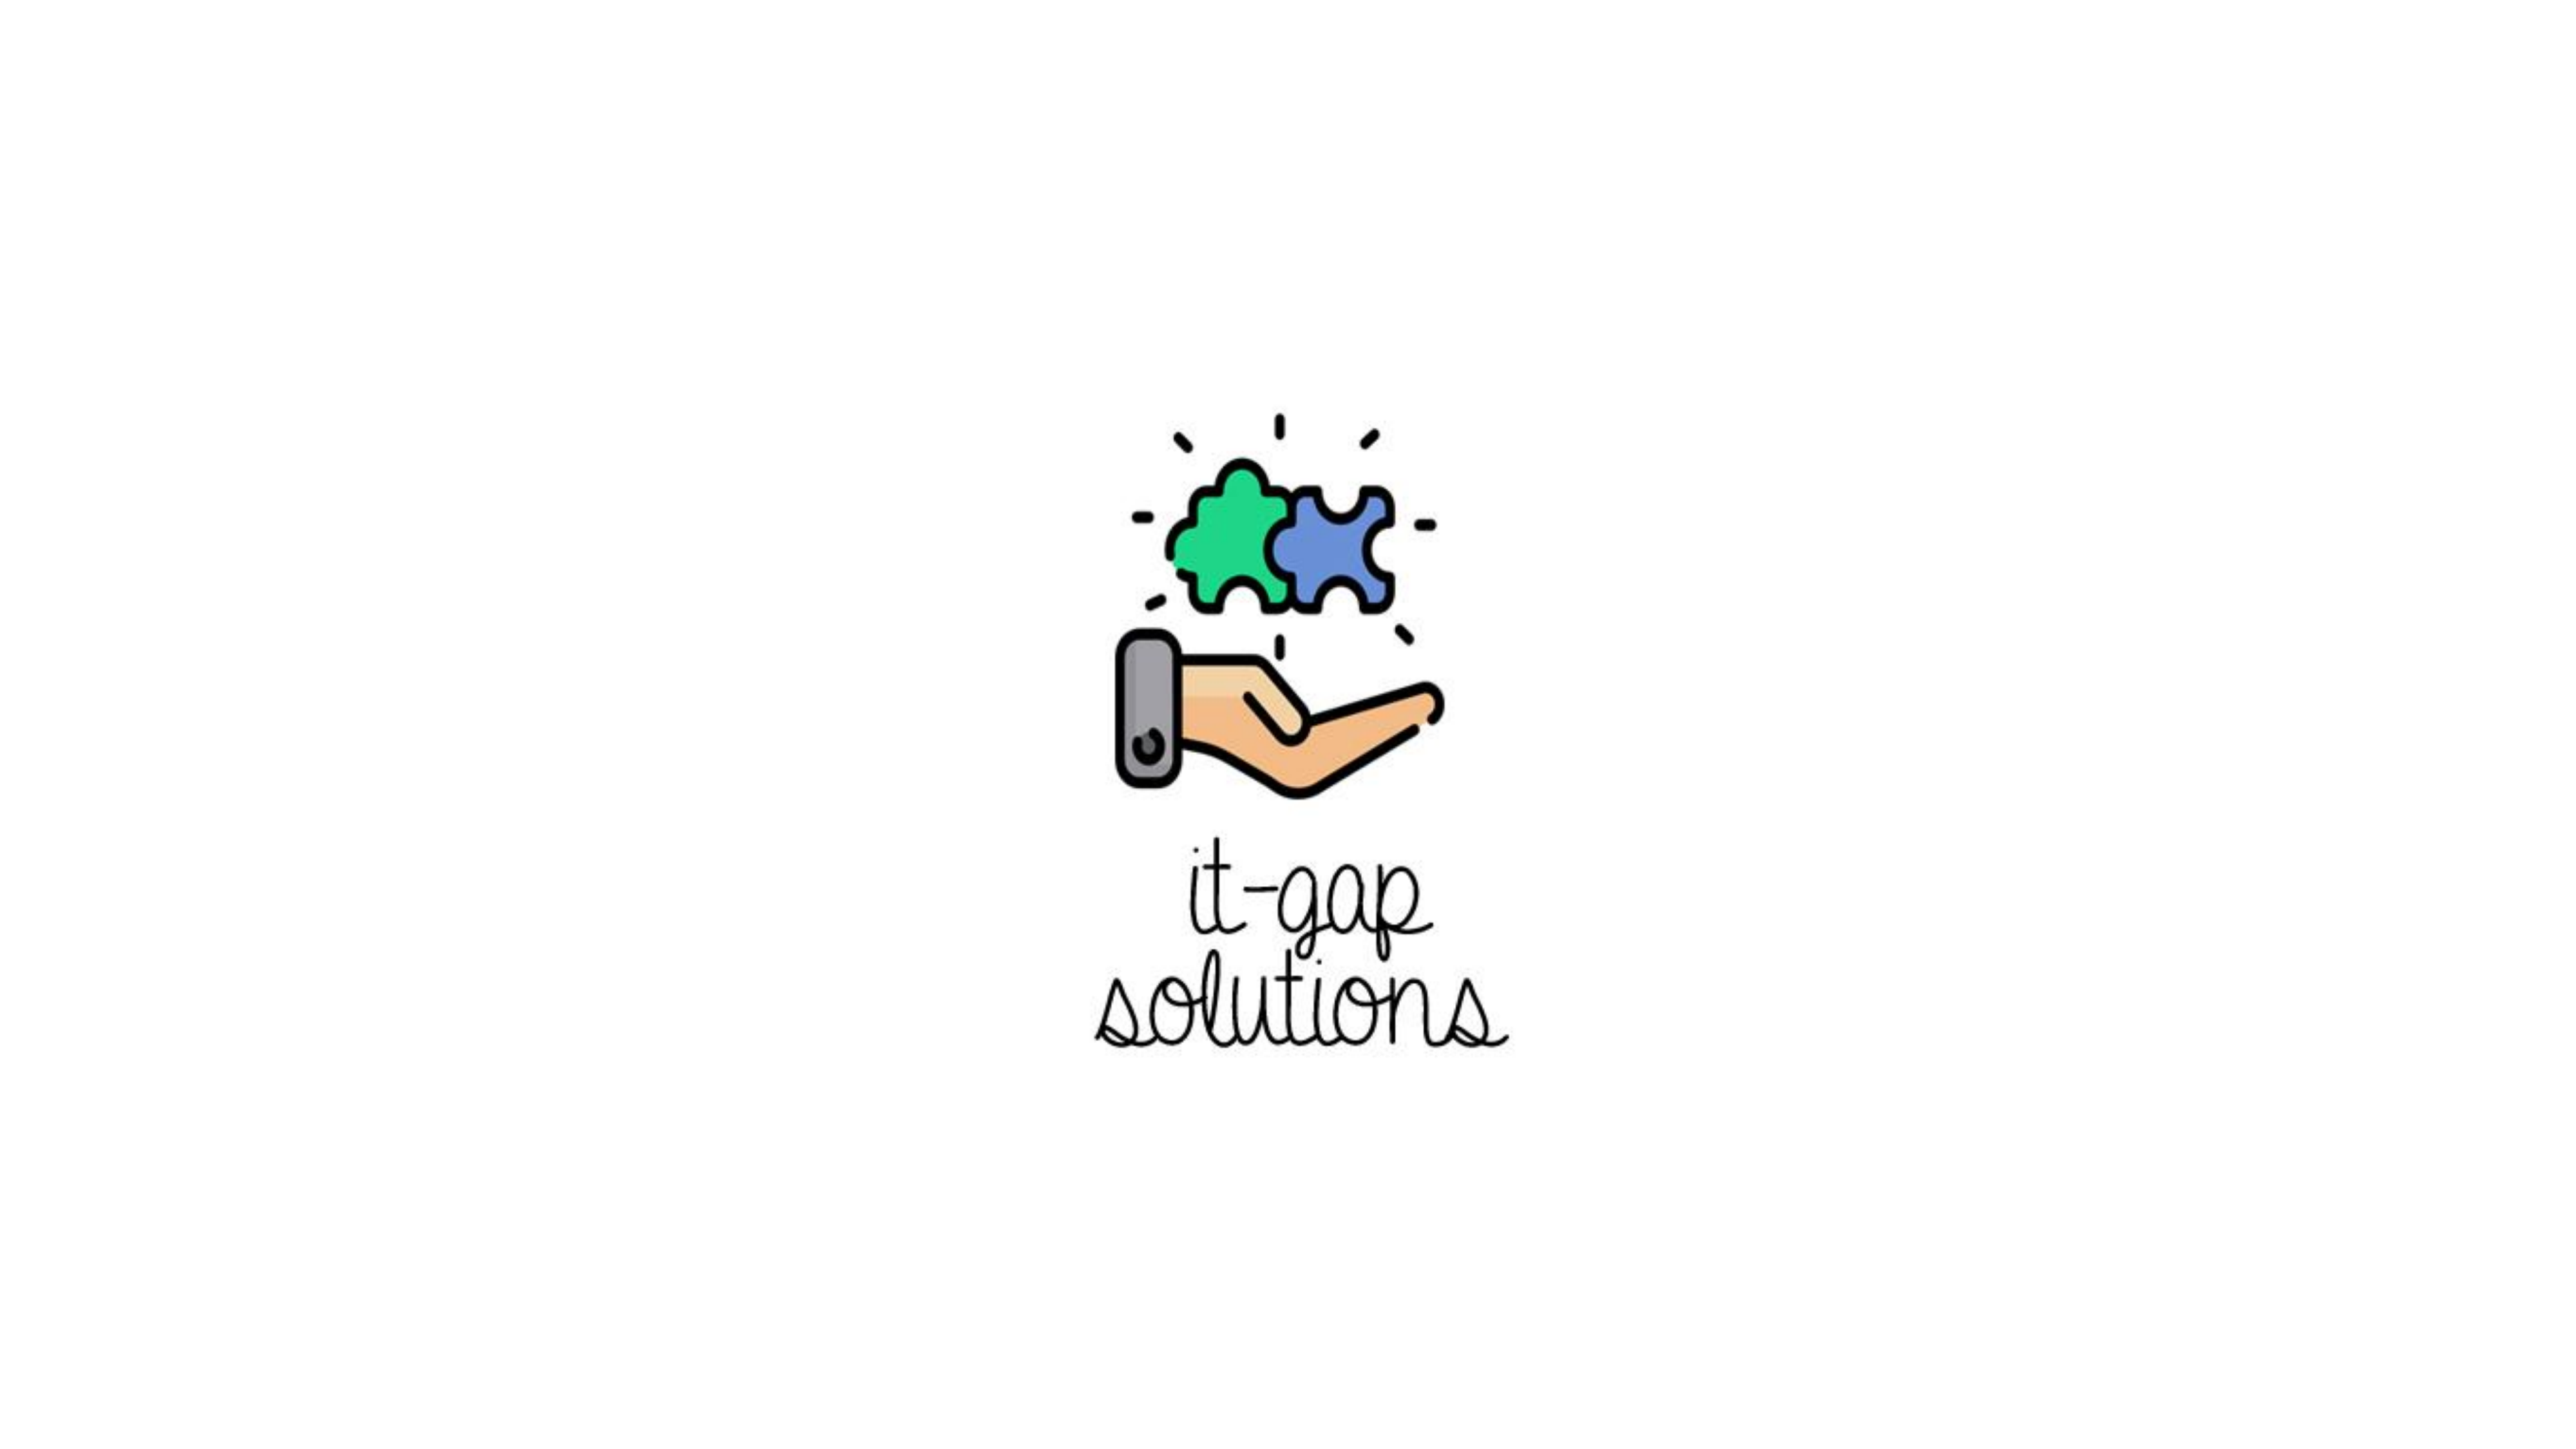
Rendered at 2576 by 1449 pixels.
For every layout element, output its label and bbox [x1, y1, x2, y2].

picture [682, 270, 1894, 1179]
